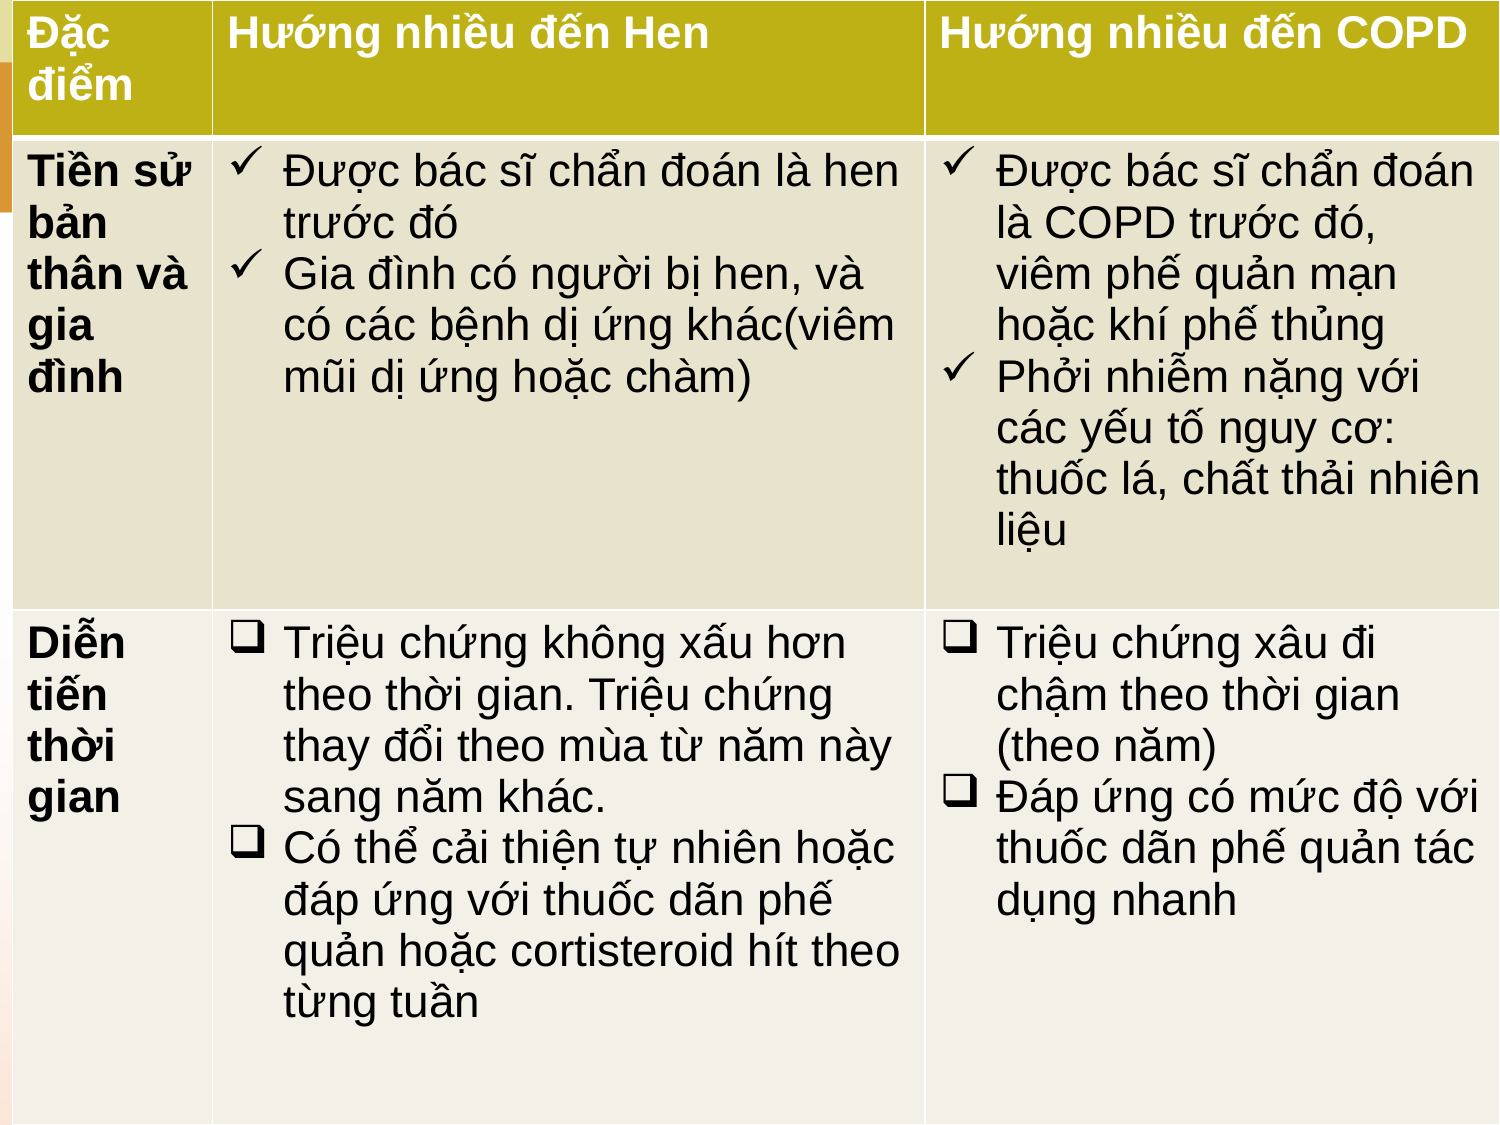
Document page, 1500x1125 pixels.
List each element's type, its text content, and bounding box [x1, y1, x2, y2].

table_cell Được bác sĩ chẩn đoán là COPD trước đó, viêm phế quản mạn hoặc khí phế thủng Phởi nhiễm nặng với các yếu tố nguy cơ: thuốc lá, chất thải nhiên liệu [926, 141, 1499, 609]
table_cell Triệu chứng không xấu hơn theo thời gian. Triệu chứng thay đổi theo mùa từ năm này sang năm khác. Có thể cải thiện tự nhiên hoặc đáp ứng với thuốc dãn phế quản hoặc cortisteroid hít theo từng tuần [213, 611, 924, 1124]
table_header Đặc điểm [13, 1, 212, 135]
table_cell Triệu chứng xâu đi chậm theo thời gian (theo năm) Đáp ứng có mức độ với thuốc dãn phế quản tác dụng nhanh [926, 611, 1499, 1124]
table_cell Tiền sử bản thân và gia đình [13, 141, 212, 609]
table_cell Diễn tiến thời gian [13, 611, 212, 1124]
table_cell Được bác sĩ chẩn đoán là hen trước đó Gia đình có người bị hen, và có các bệnh dị ứng khác(viêm mũi dị ứng hoặc chàm) [213, 141, 924, 609]
table_header Hướng nhiều đến COPD [926, 1, 1499, 135]
table_header Hướng nhiều đến Hen [213, 1, 924, 135]
